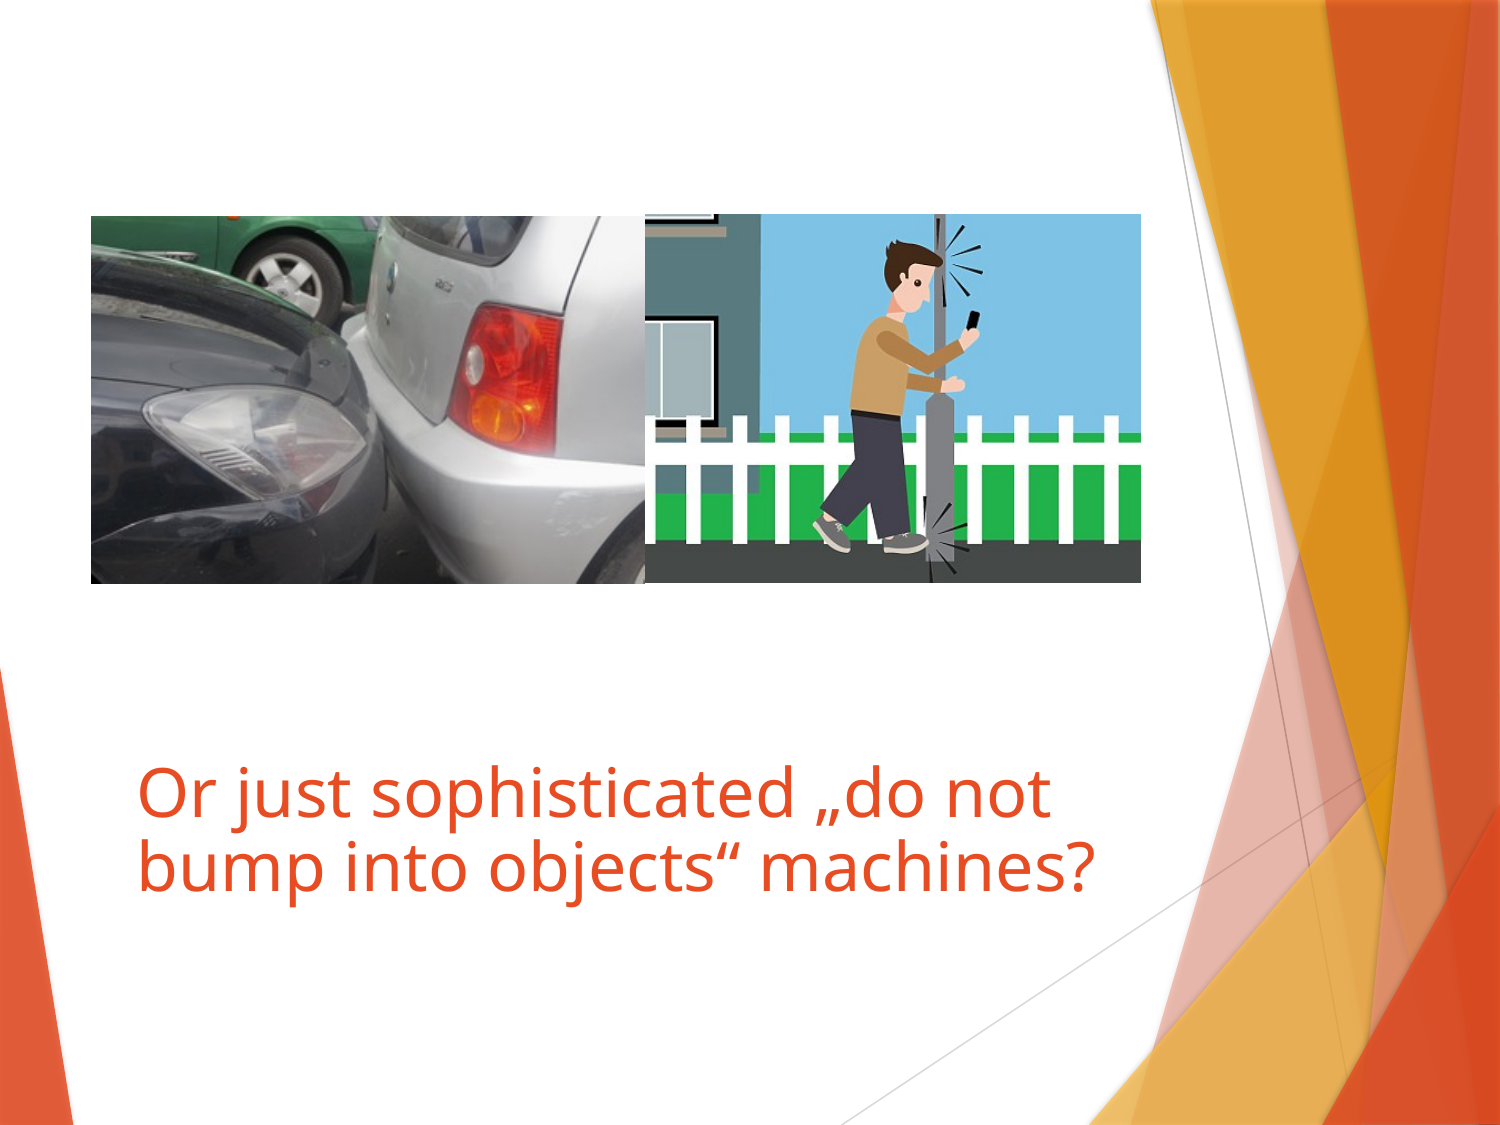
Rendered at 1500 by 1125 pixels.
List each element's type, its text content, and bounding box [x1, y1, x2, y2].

picture [91, 215, 646, 585]
title Or just sophisticated „do not bump into objects“ machines? [121, 733, 1141, 914]
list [644, 214, 1142, 584]
